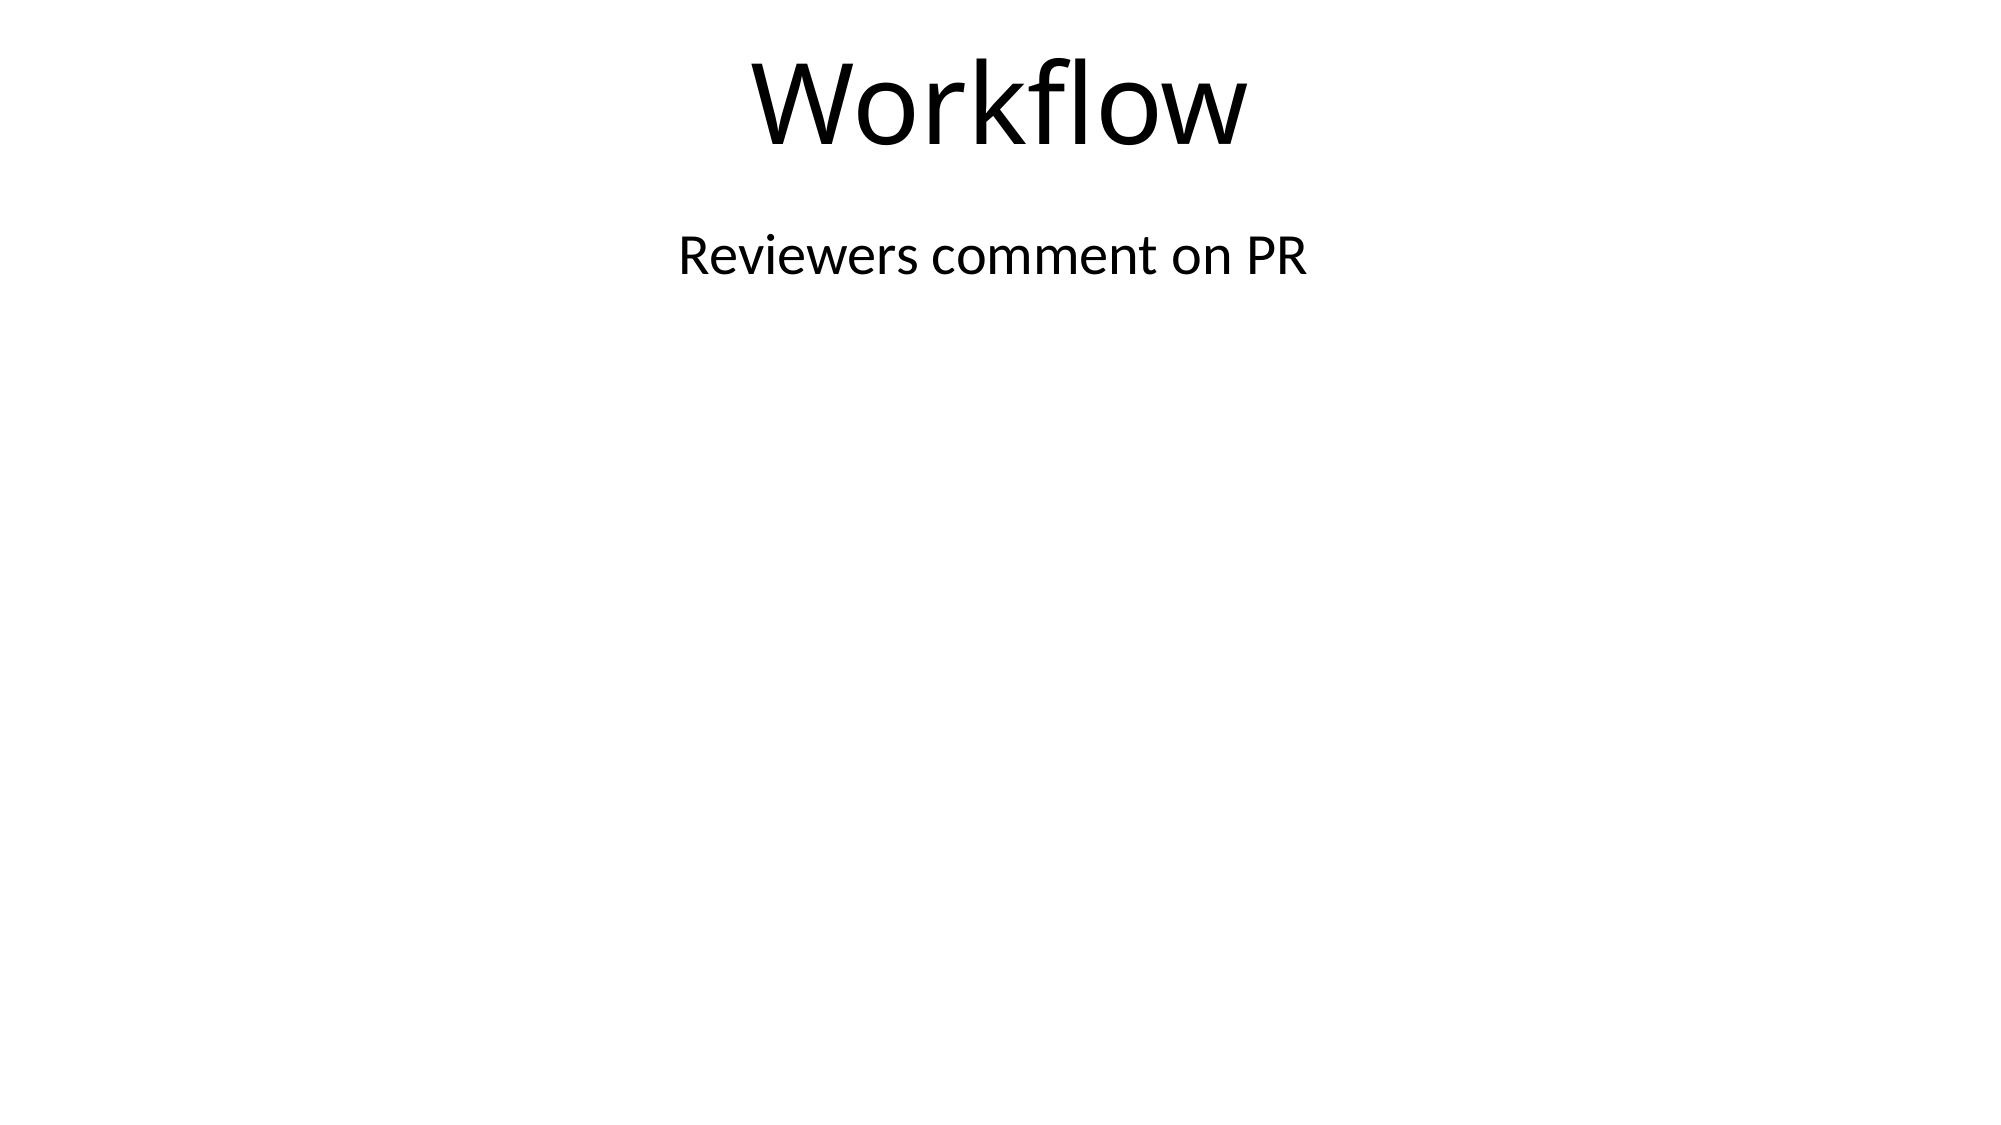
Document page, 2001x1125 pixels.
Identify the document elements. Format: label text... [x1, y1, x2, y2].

list Reviewers comment on PR [649, 216, 1351, 310]
title Workflow [137, 0, 1863, 217]
